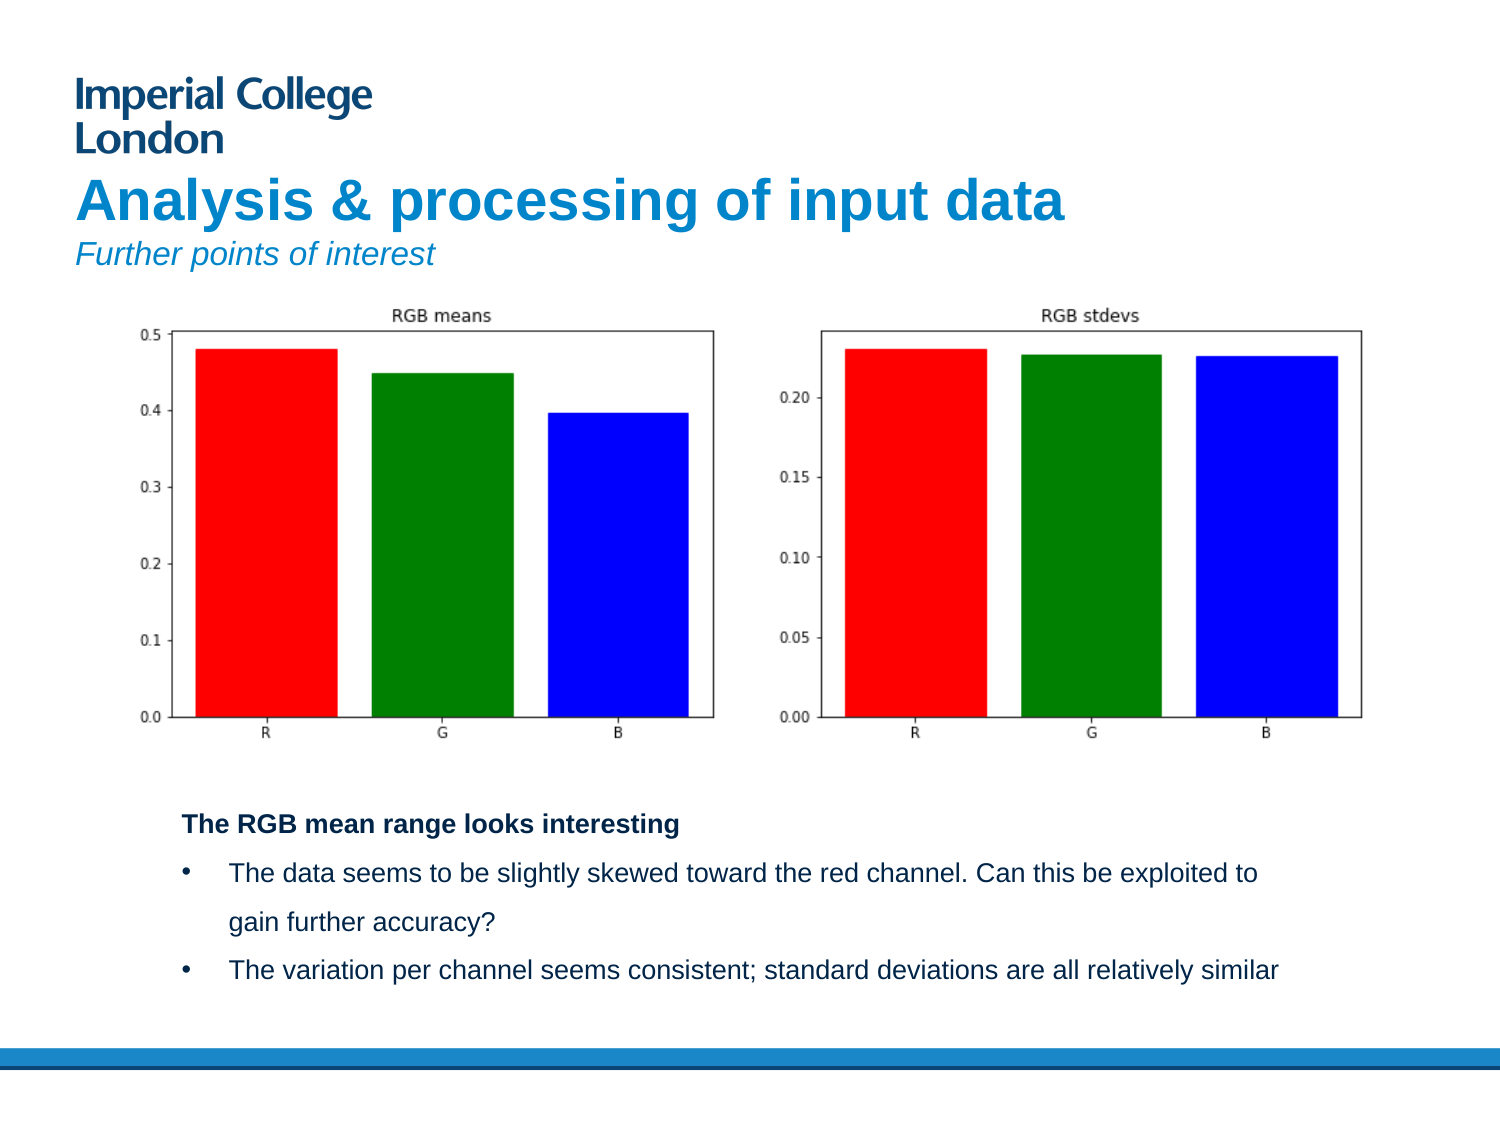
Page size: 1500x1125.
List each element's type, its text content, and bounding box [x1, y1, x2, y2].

title Analysis & processing of input data Further points of interest [75, 172, 1425, 256]
picture [0, 0, 1500, 1125]
text_box The RGB mean range looks interesting The data seems to be slightly skewed toward the red channel. Can this be exploited to gain further accuracy? The variation per channel seems consistent; standard deviations are all relatively similar [166, 799, 1331, 993]
